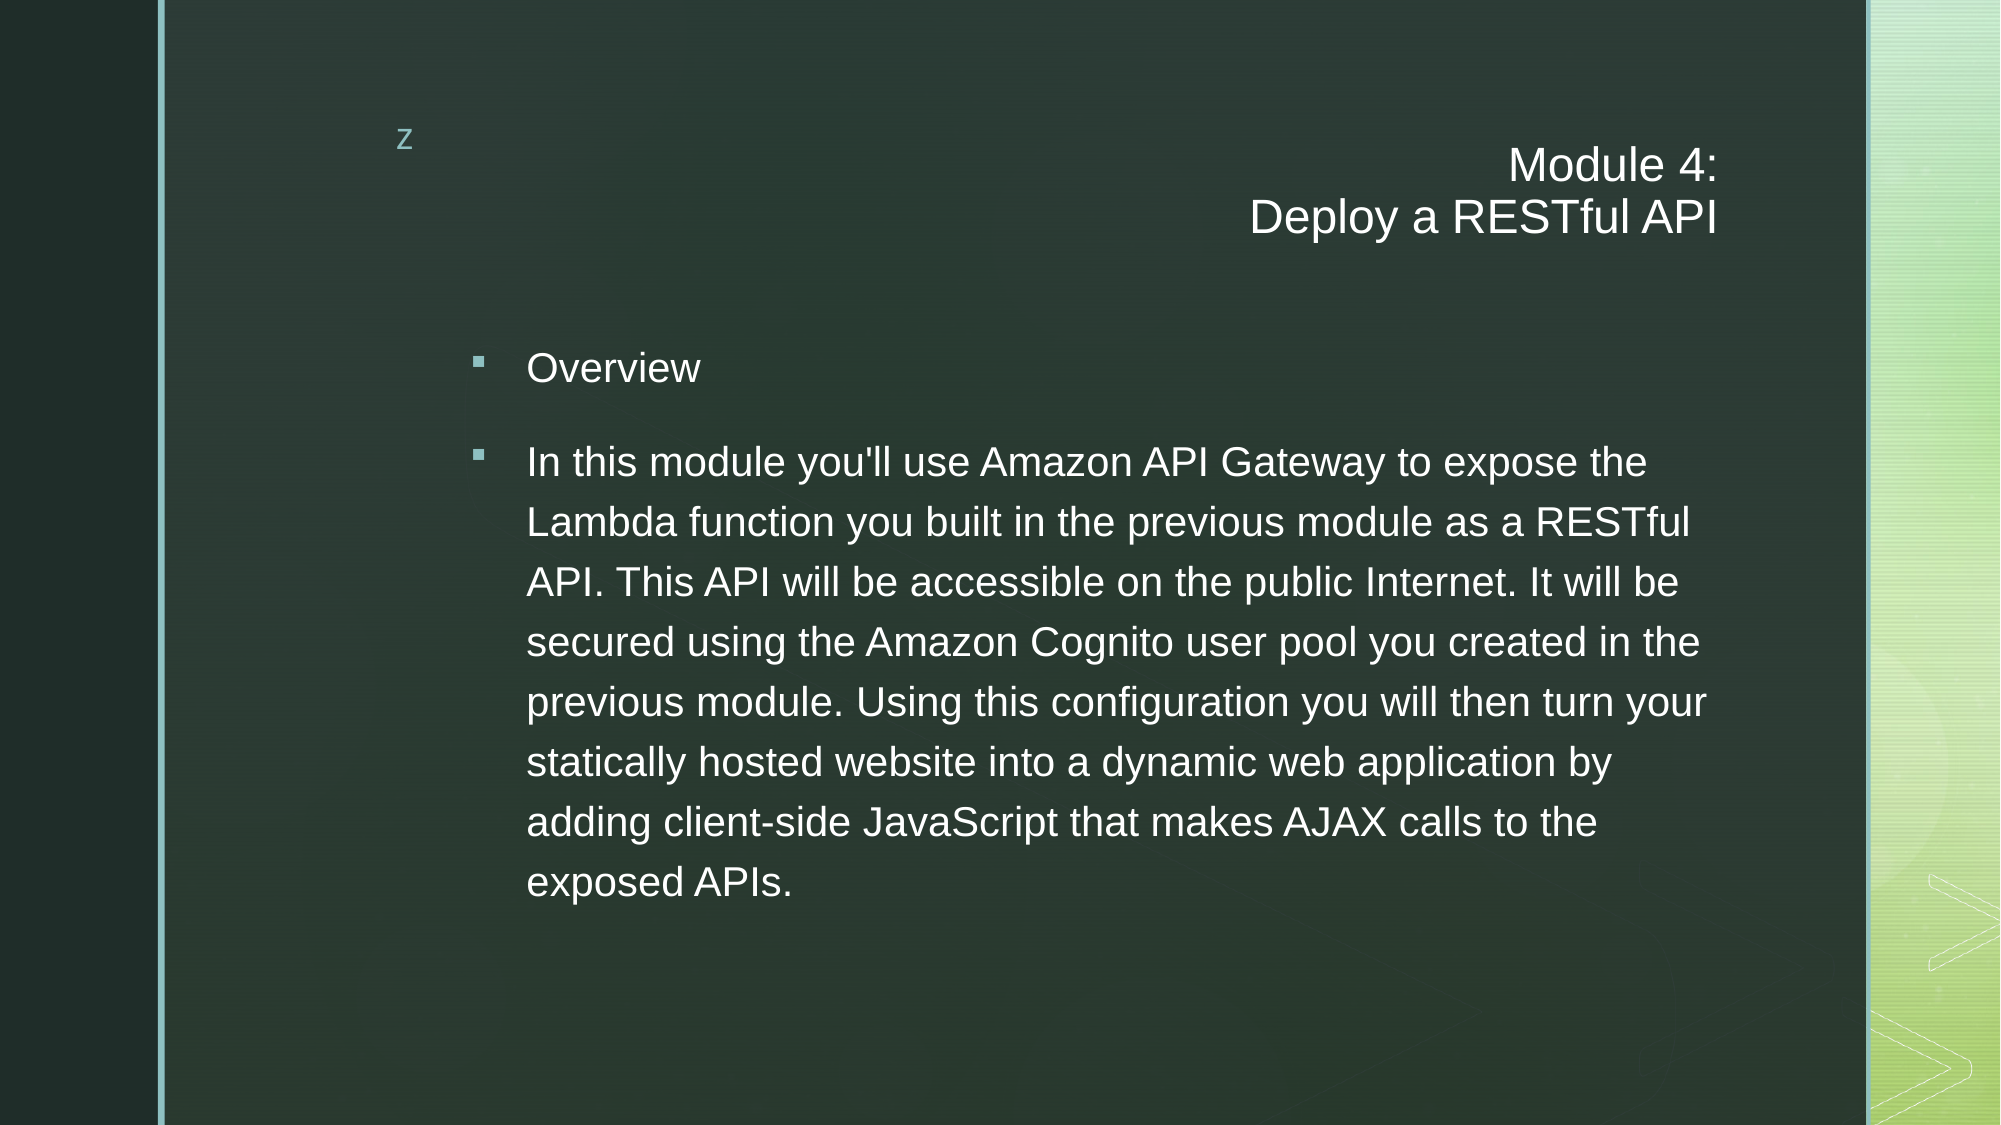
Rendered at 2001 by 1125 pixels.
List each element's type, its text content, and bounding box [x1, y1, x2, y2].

picture [1871, 0, 2001, 1125]
title Module 4: Deploy a RESTful API [428, 132, 1734, 310]
list Overview In this module you'll use Amazon API Gateway to expose the Lambda function you built in the previous module as a RESTful API. This API will be accessible on the public Internet. It will be secured using the Amazon Cognito user pool you created in the previous module. Using this configuration you will then turn your statically hosted website into a dynamic web application by adding client-side JavaScript that makes AJAX calls to the exposed APIs. [454, 336, 1734, 993]
